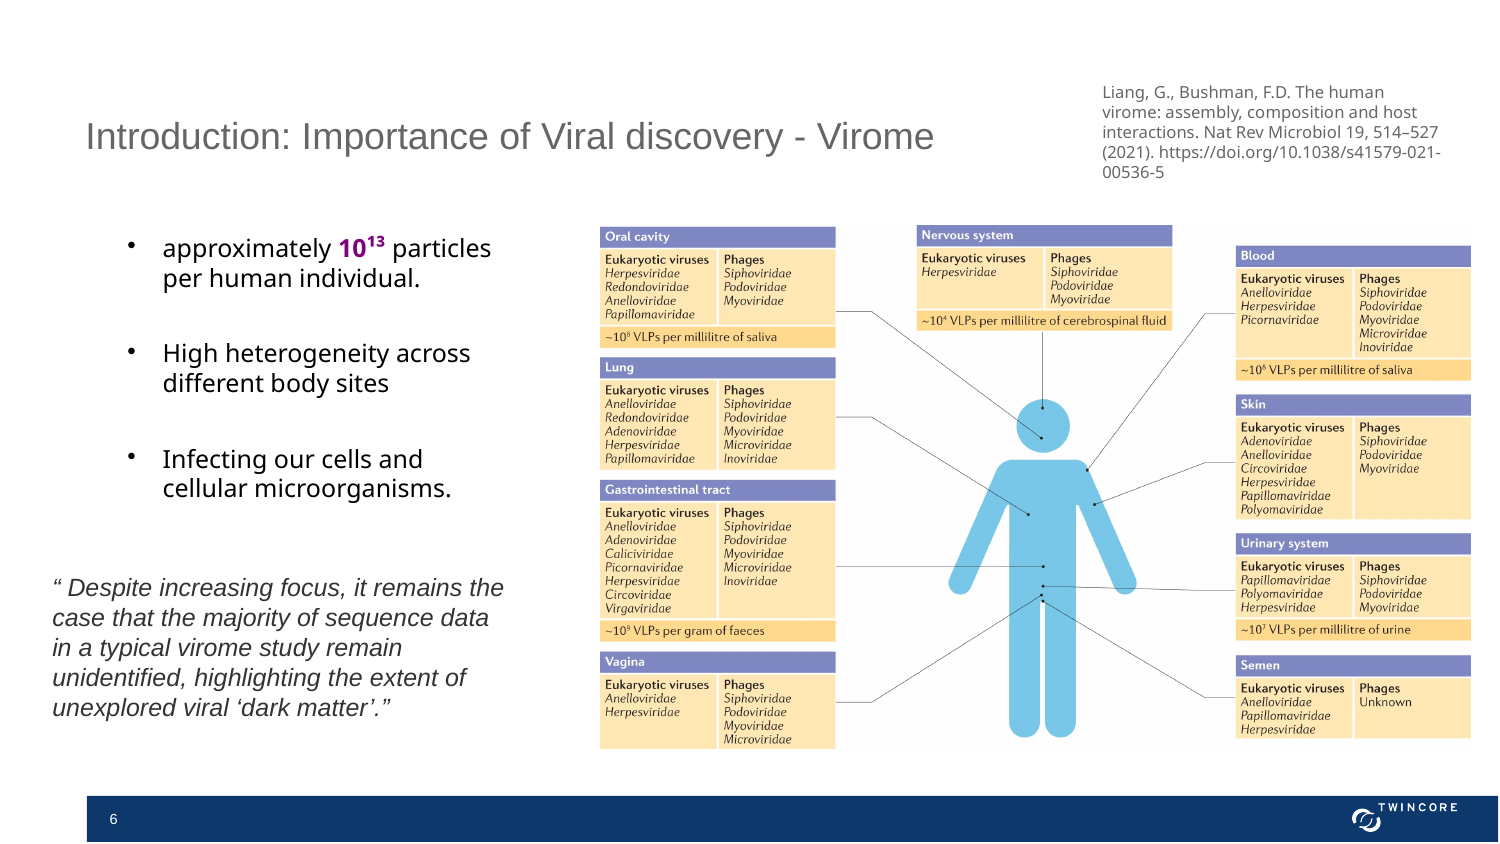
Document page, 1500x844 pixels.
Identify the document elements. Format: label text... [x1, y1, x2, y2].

text_box approximately 10¹³ particles per human individual. High heterogeneity across different body sites Infecting our cells and cellular microorganisms. [112, 225, 524, 599]
picture [1352, 803, 1457, 832]
picture [599, 224, 1471, 750]
text_box Liang, G., Bushman, F.D. The human virome: assembly, composition and host interactions. Nat Rev Microbiol 19, 514–527 (2021). https://doi.org/10.1038/s41579-021-00536-5 [1087, 74, 1462, 204]
text_box “ Despite increasing focus, it remains the case that the majority of sequence data in a typical virome study remain unidentified, highlighting the extent of unexplored viral ‘dark matter’.” [37, 564, 524, 718]
